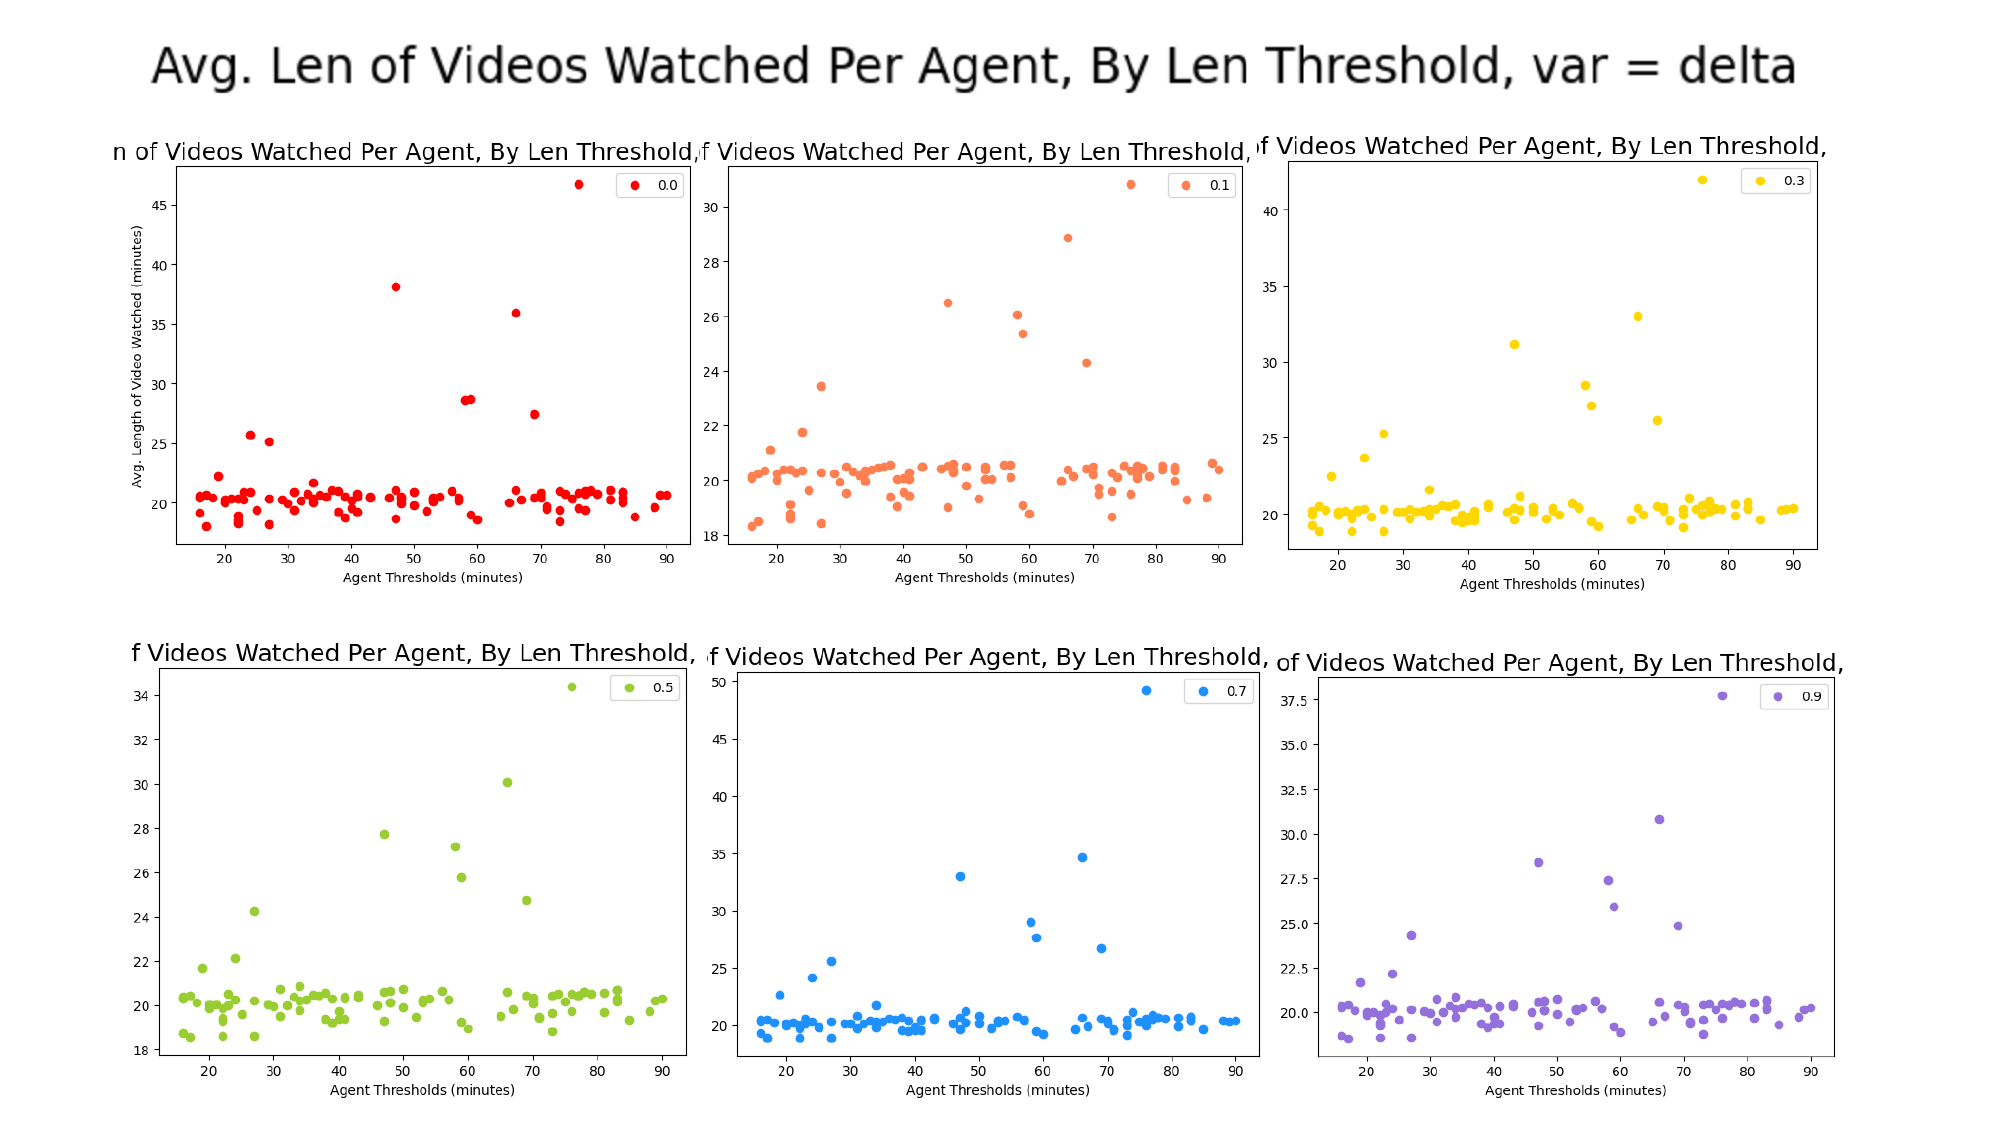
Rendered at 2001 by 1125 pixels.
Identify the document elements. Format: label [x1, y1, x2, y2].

picture [706, 637, 1846, 1106]
picture [111, 125, 1828, 600]
picture [130, 633, 700, 1106]
picture [139, 36, 1809, 94]
